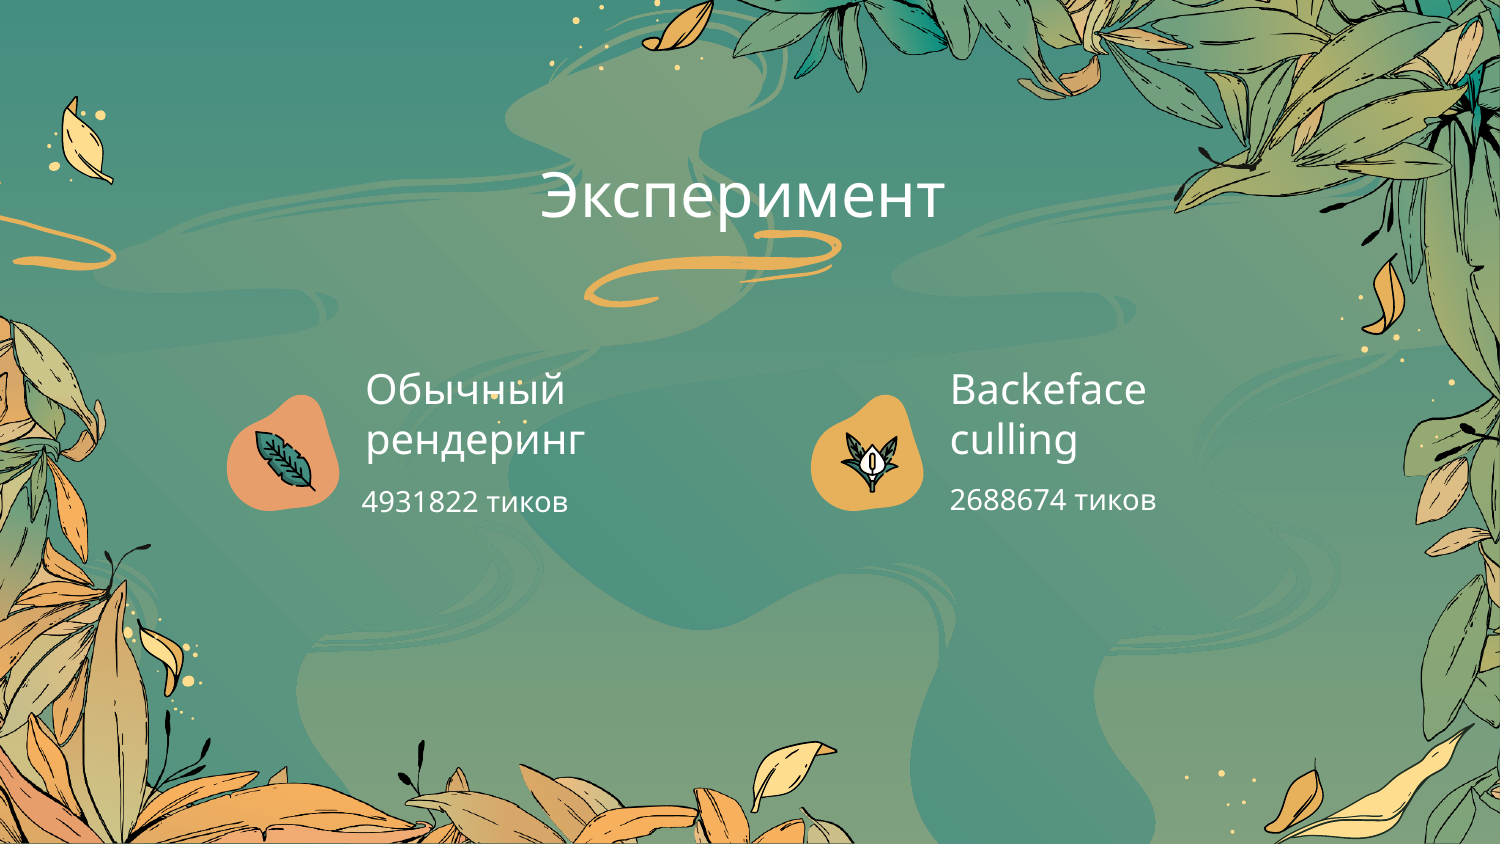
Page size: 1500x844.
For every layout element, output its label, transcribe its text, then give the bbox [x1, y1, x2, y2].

text_box [226, 394, 340, 511]
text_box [467, 379, 528, 446]
subtitle 2688674 тиков [934, 459, 1276, 539]
subtitle Backeface culling [934, 384, 1276, 442]
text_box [254, 430, 317, 492]
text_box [1329, 291, 1492, 413]
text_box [549, 4, 610, 71]
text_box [749, 740, 839, 814]
subtitle Обычный рендеринг [532, 384, 692, 442]
subtitle 4931822 тиков [346, 460, 688, 541]
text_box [30, 109, 128, 182]
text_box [122, 603, 203, 720]
title Эксперимент [111, 145, 1376, 240]
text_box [1263, 757, 1326, 835]
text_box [1184, 769, 1257, 835]
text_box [583, 229, 843, 308]
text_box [1256, 722, 1476, 844]
picture [0, 0, 1500, 844]
text_box [810, 394, 924, 511]
subtitle Обычный рендеринг [350, 384, 462, 442]
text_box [633, 0, 723, 71]
text_box [0, 215, 117, 271]
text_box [840, 432, 899, 493]
